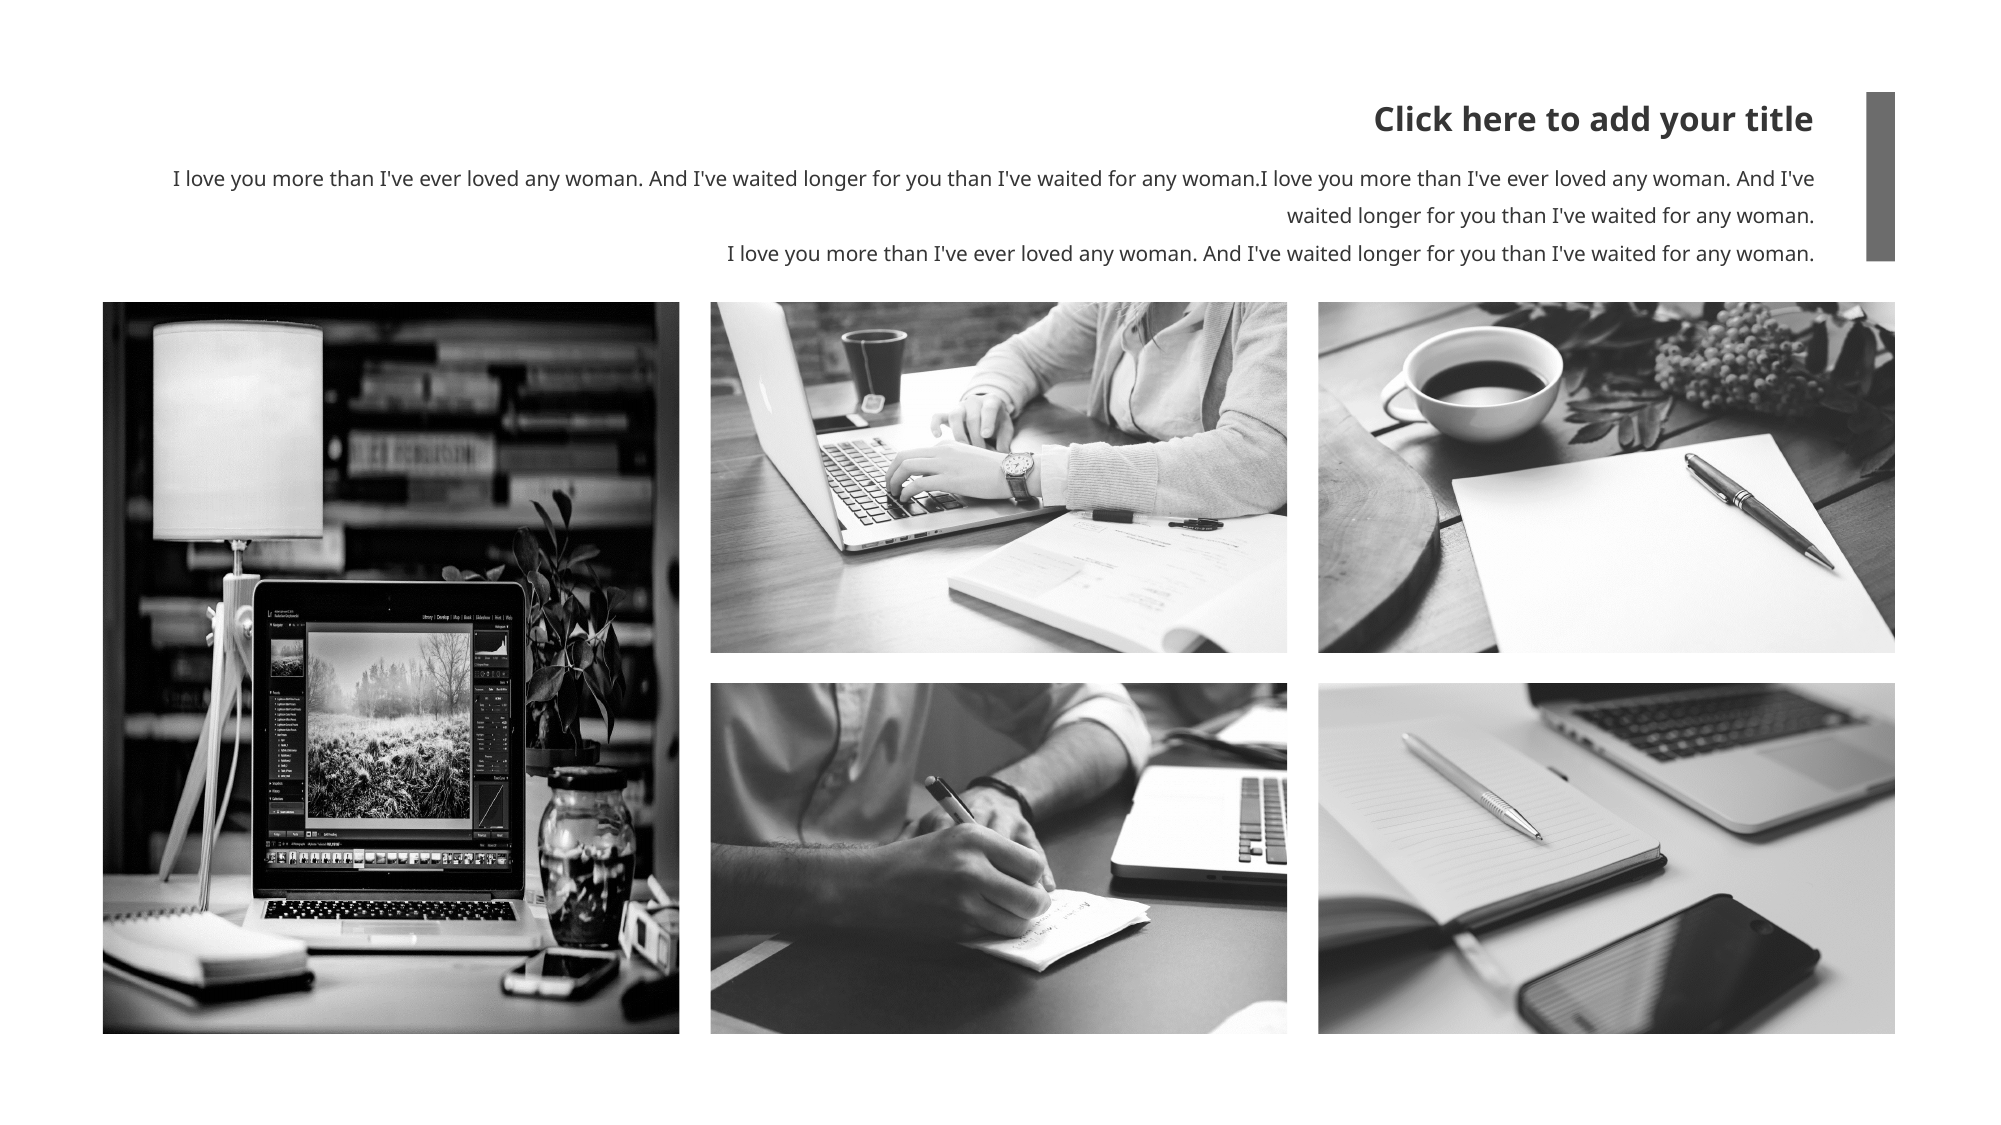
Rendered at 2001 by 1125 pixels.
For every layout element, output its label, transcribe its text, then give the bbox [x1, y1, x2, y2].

text_box [710, 302, 1288, 654]
text_box [1317, 302, 1896, 654]
text_box I love you more than I've ever loved any woman. And I've waited longer for you than I've waited for any woman.I love you more than I've ever loved any woman. And I've waited longer for you than I've waited for any woman. I love you more than I've ever loved any woman. And I've waited longer for you than I've waited for any woman. [101, 145, 1830, 273]
text_box [1317, 683, 1896, 1035]
text_box Click here to add your title [1342, 90, 1830, 145]
text_box [102, 302, 680, 1035]
text_box [710, 683, 1288, 1035]
text_box [1865, 91, 1896, 262]
